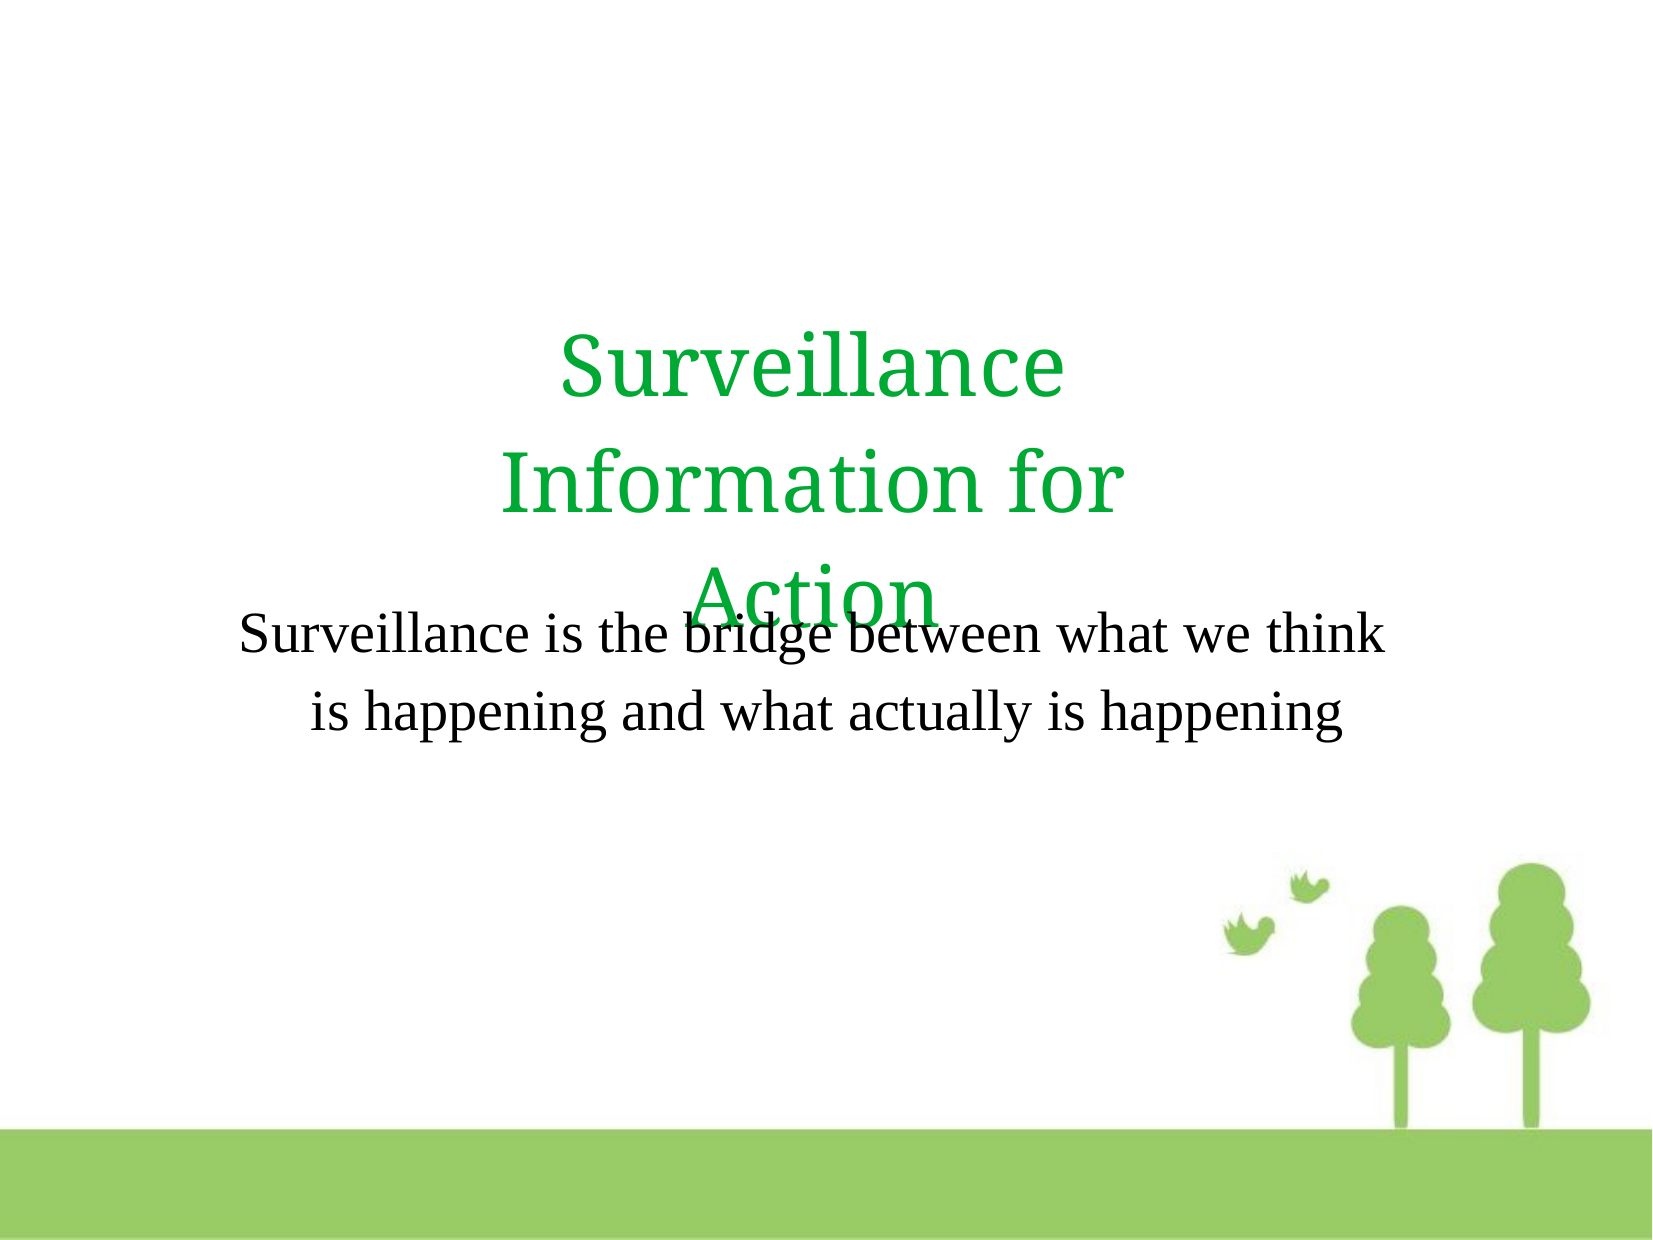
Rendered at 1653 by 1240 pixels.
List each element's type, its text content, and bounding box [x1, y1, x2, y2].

text_box Surveillance is the bridge between what we think is happening and what actually is happening [236, 578, 1389, 742]
text_box Surveillance Information for Action [388, 294, 1239, 578]
picture [0, 852, 1653, 1240]
